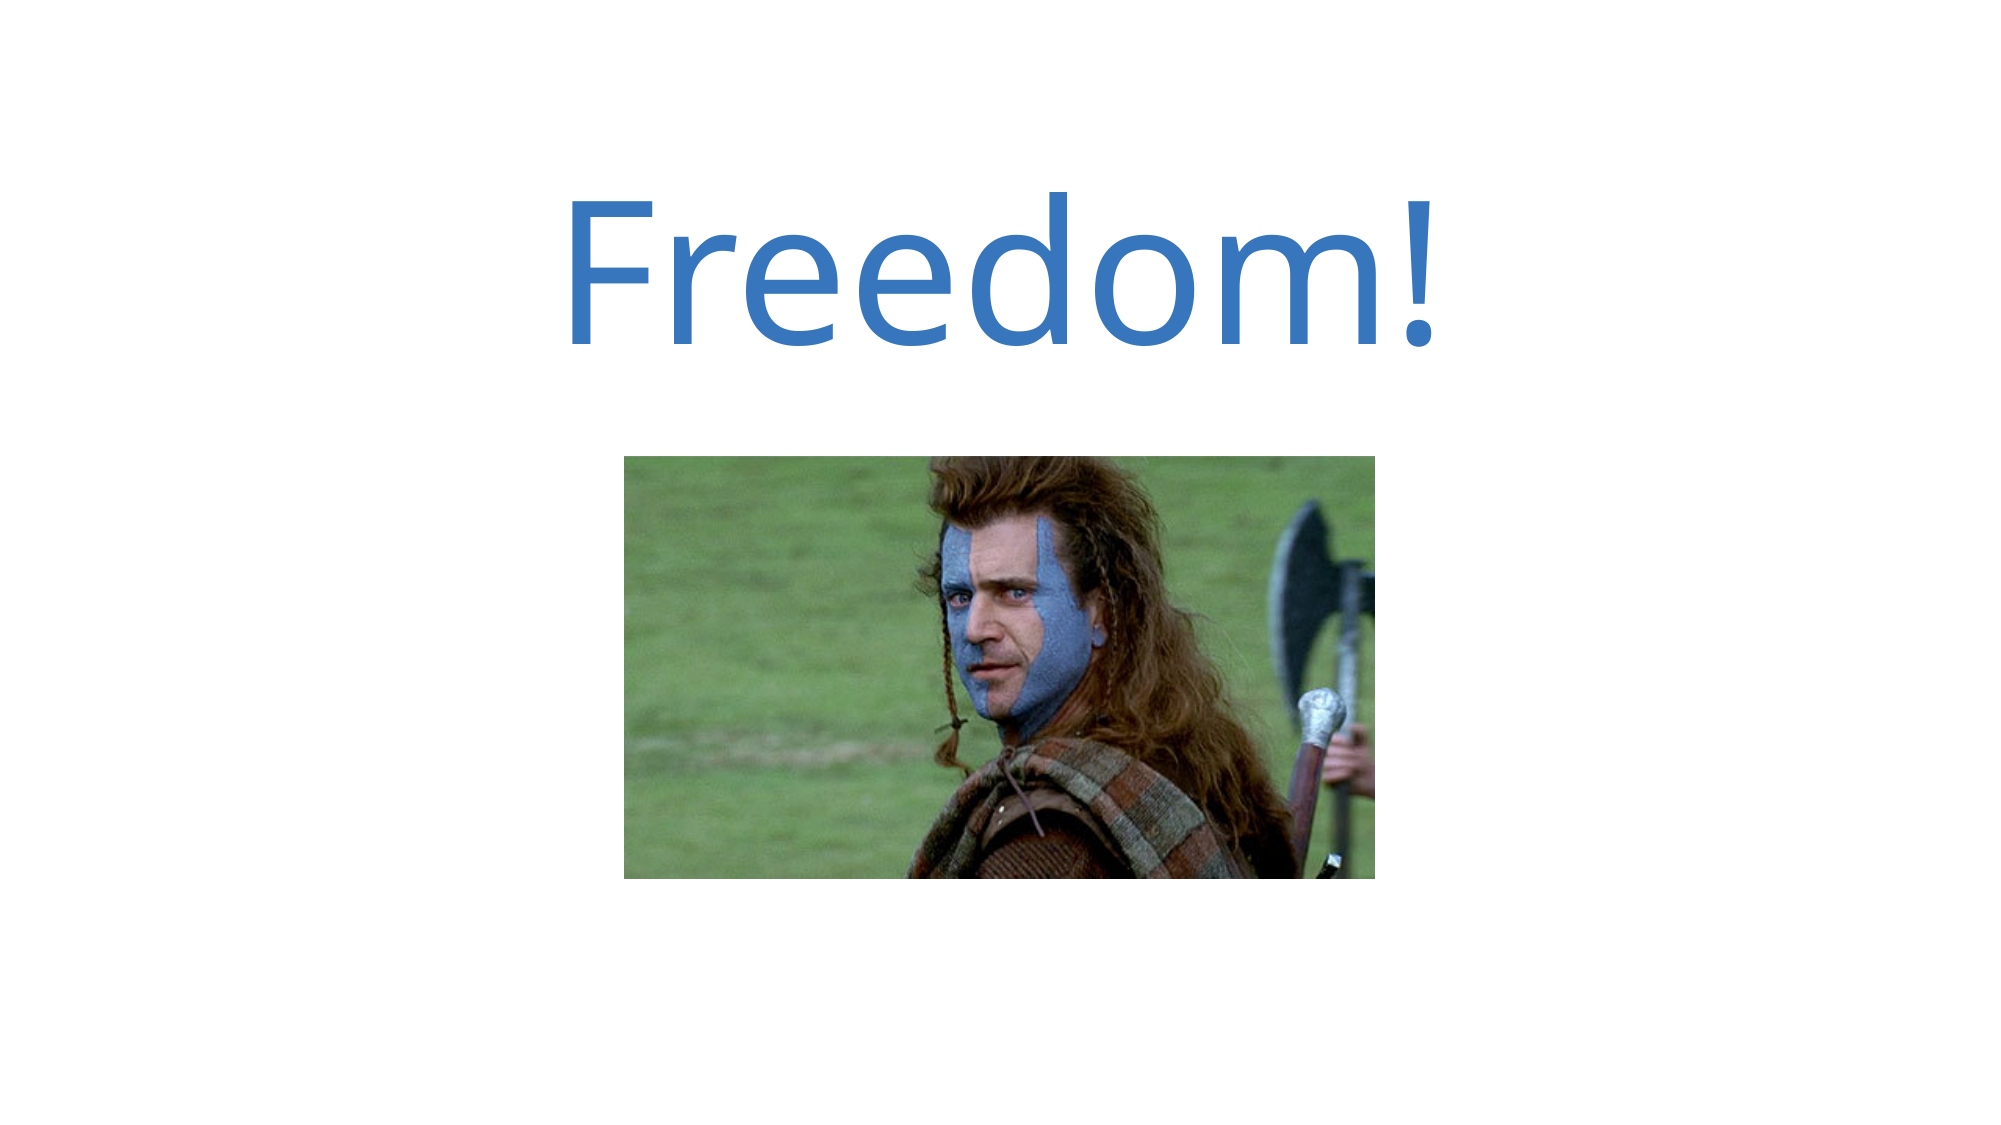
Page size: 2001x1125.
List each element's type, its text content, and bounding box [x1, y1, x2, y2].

title Freedom! [137, 162, 1863, 397]
picture [624, 456, 1375, 879]
